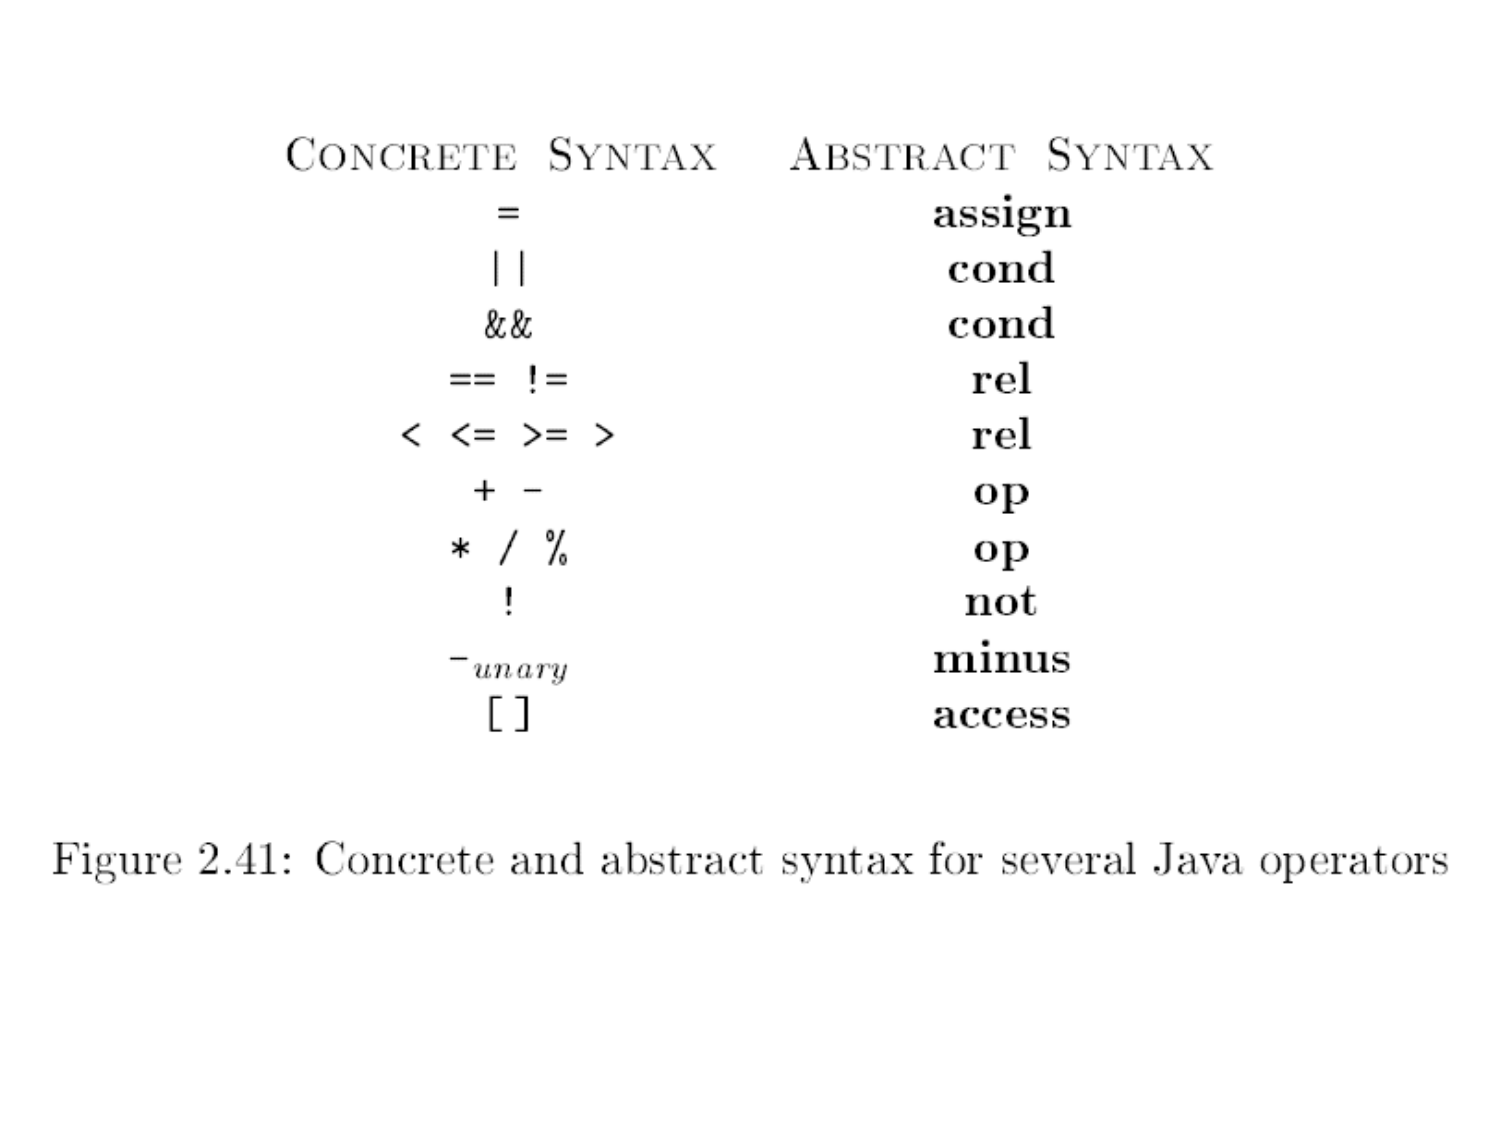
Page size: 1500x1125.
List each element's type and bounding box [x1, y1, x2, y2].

picture [37, 124, 1463, 891]
